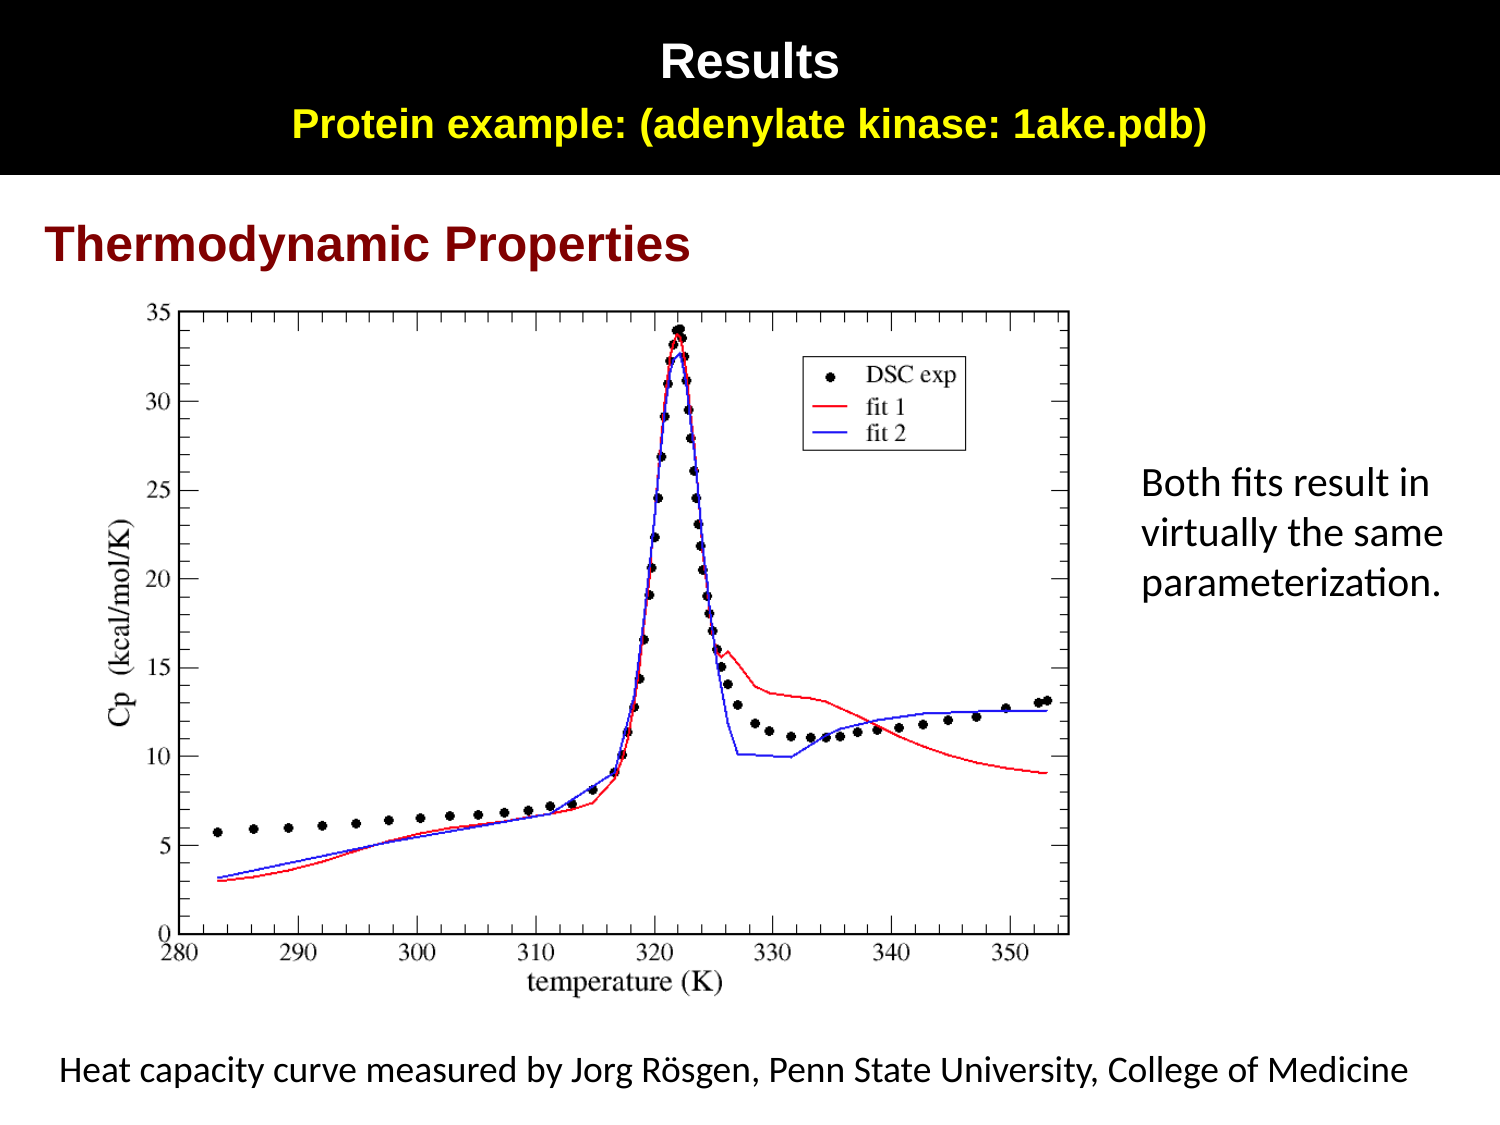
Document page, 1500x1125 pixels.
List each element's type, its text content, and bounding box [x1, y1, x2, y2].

picture [82, 292, 1085, 1007]
text_box Both fits result in virtually the same parameterization. [1126, 446, 1467, 612]
text_box Results Protein example: (adenylate kinase: 1ake.pdb) [0, 0, 1500, 175]
text_box Heat capacity curve measured by Jorg Rösgen, Penn State University, College of Medicine [44, 1037, 1446, 1098]
text_box Thermodynamic Properties [29, 204, 707, 279]
